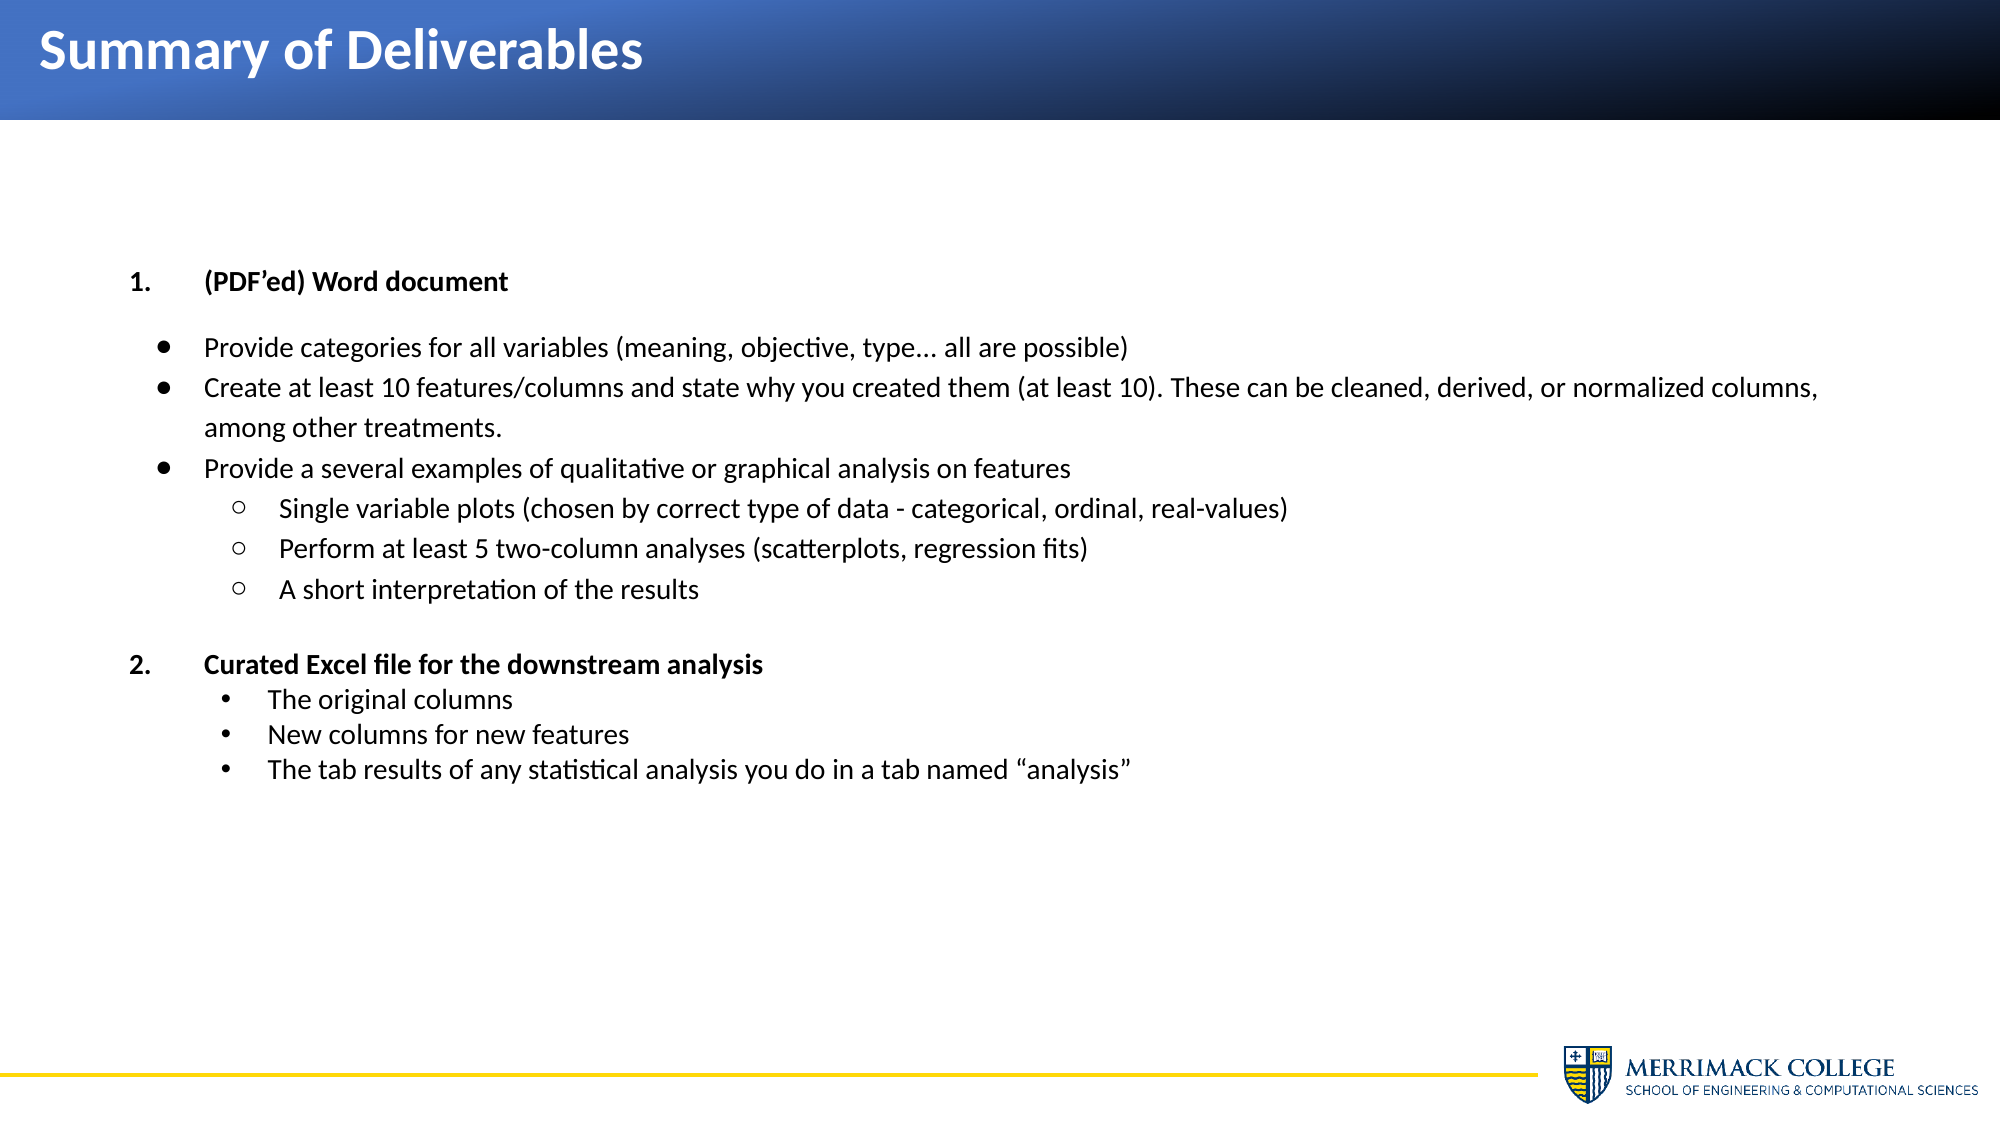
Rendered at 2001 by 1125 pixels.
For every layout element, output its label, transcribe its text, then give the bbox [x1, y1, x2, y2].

picture [0, 0, 2000, 120]
picture [1562, 1044, 1978, 1105]
text_box (PDF’ed) Word document Provide categories for all variables (meaning, objective, type... all are possible) Create at least 10 features/columns and state why you created them (at least 10). These can be cleaned, derived, or normalized columns, among other treatments. Provide a several examples of qualitative or graphical analysis on features Single variable plots (chosen by correct type of data - categorical, ordinal, real-values) Perform at least 5 two-column analyses (scatterplots, regression fits) A short interpretation of the results Curated Excel file for the downstream analysis The original columns New columns for new features The tab results of any statistical analysis you do in a tab named “analysis” [114, 212, 1886, 1001]
title Summary of Deliverables [37, 9, 2000, 200]
